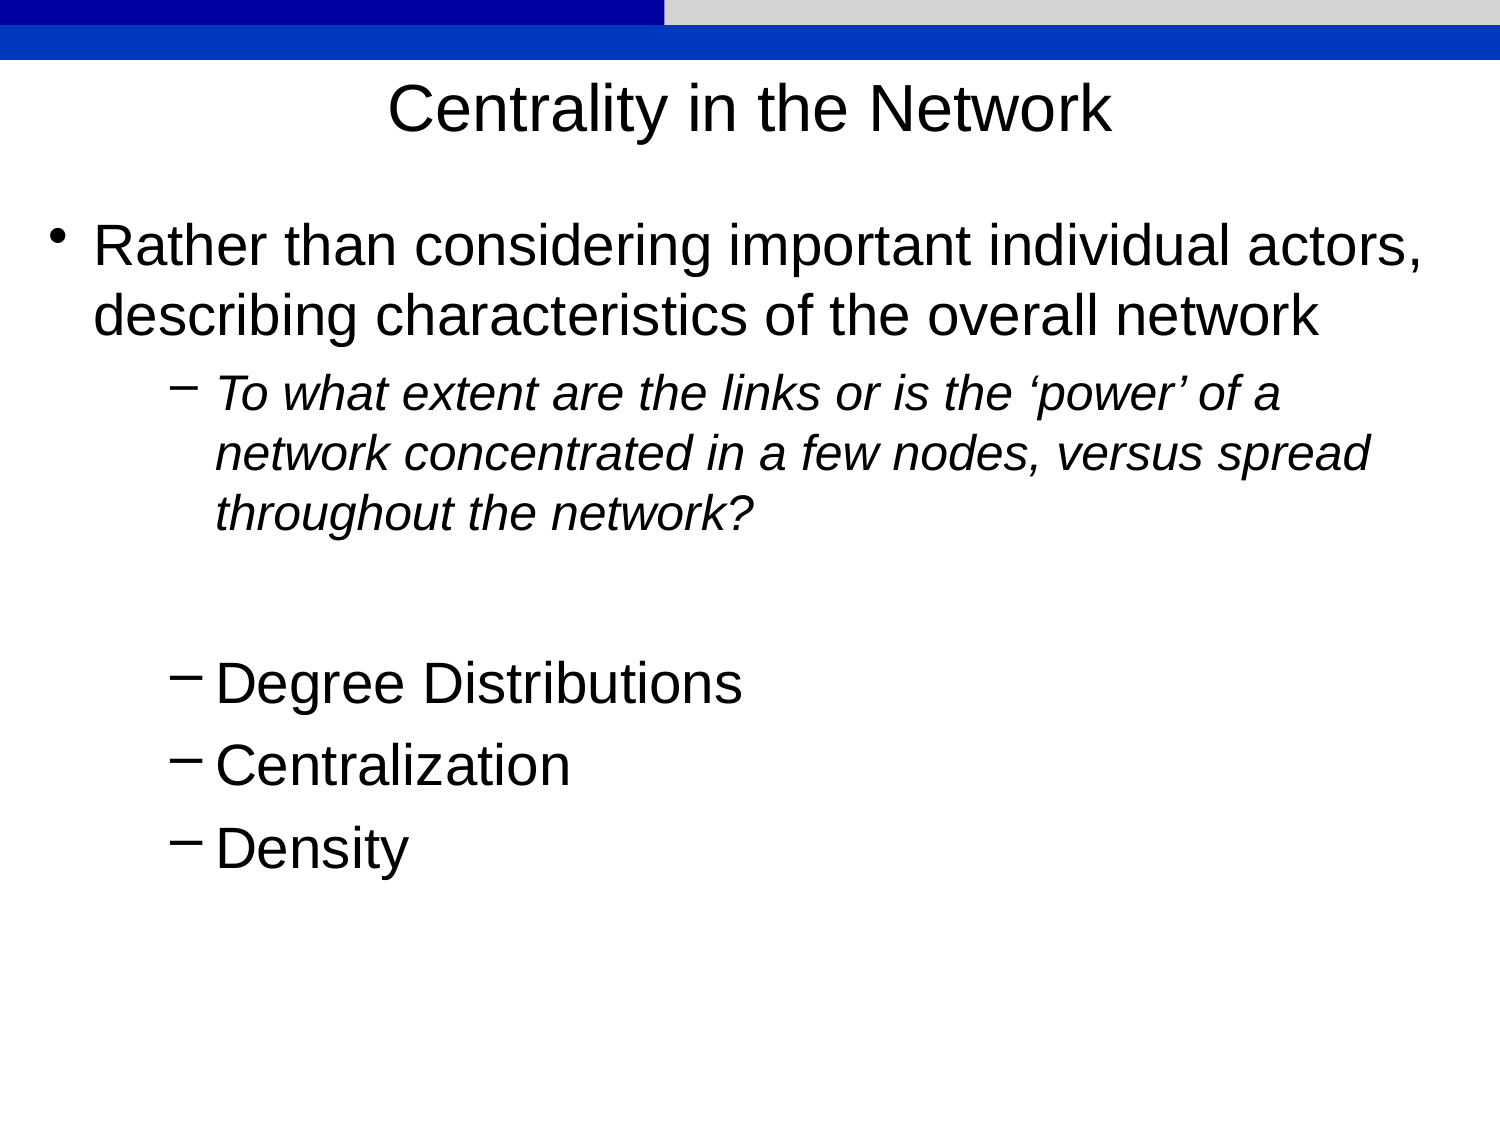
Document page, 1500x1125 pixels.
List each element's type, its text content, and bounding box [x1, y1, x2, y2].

text_box Rather than considering important individual actors, describing characteristics of the overall network To what extent are the links or is the ‘power’ of a network concentrated in a few nodes, versus spread throughout the network? Degree Distributions Centralization Density [3, 200, 1466, 888]
text_box [667, 0, 1500, 27]
text_box Centrality in the Network [2, 57, 1499, 152]
text_box [0, 0, 667, 27]
